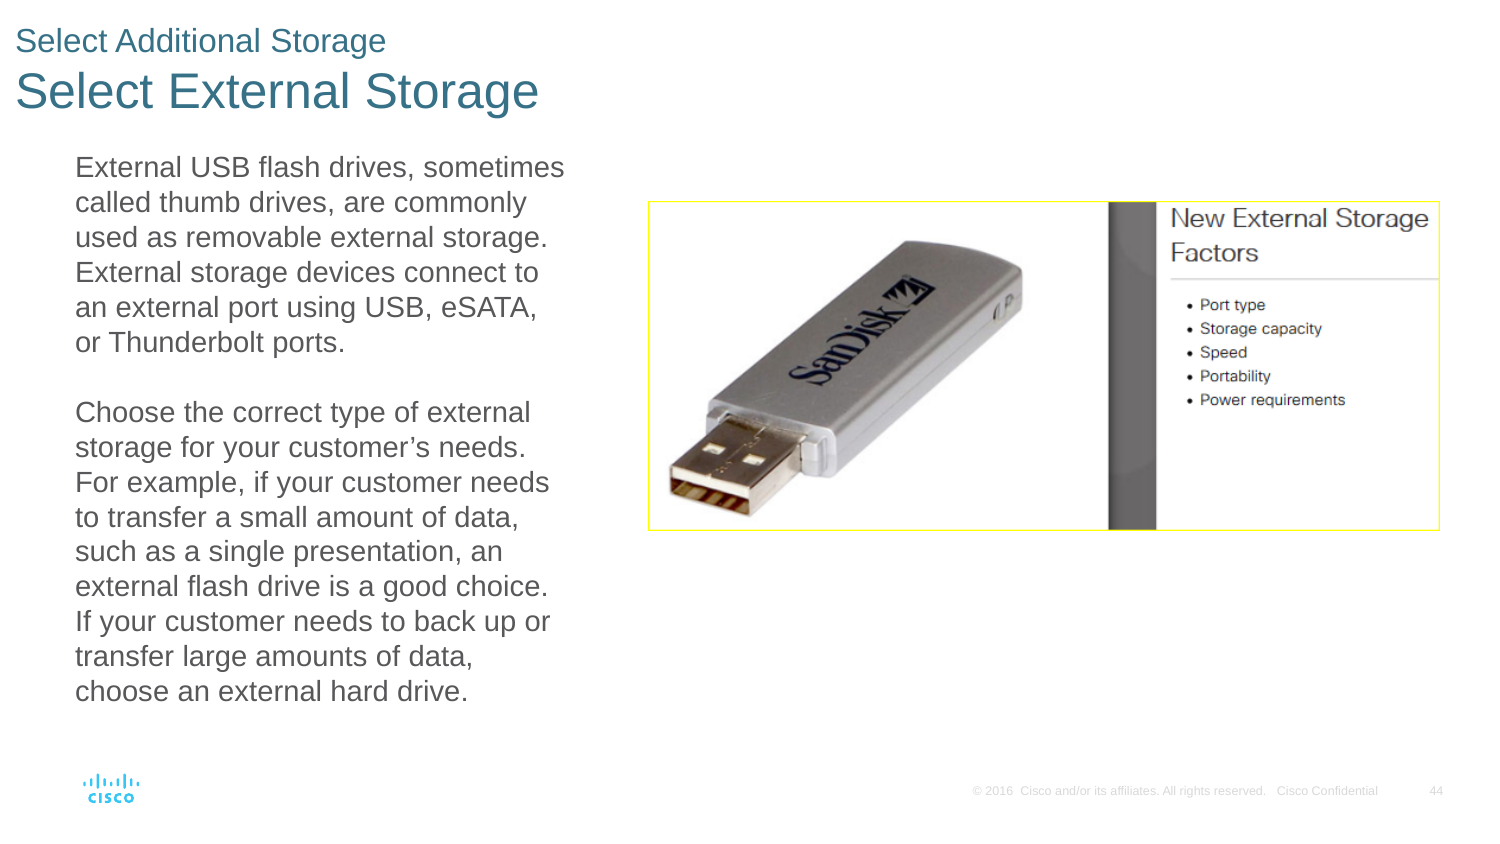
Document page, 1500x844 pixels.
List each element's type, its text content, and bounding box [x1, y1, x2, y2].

text_box External USB flash drives, sometimes called thumb drives, are commonly used as removable external storage. External storage devices connect to an external port using USB, eSATA, or Thunderbolt ports. Choose the correct type of external storage for your customer’s needs. For example, if your customer needs to transfer a small amount of data, such as a single presentation, an external flash drive is a good choice. If your customer needs to back up or transfer large amounts of data, choose an external hard drive. [60, 140, 581, 715]
picture [647, 200, 1440, 532]
title Select Additional Storage Select External Storage [0, 6, 1500, 131]
